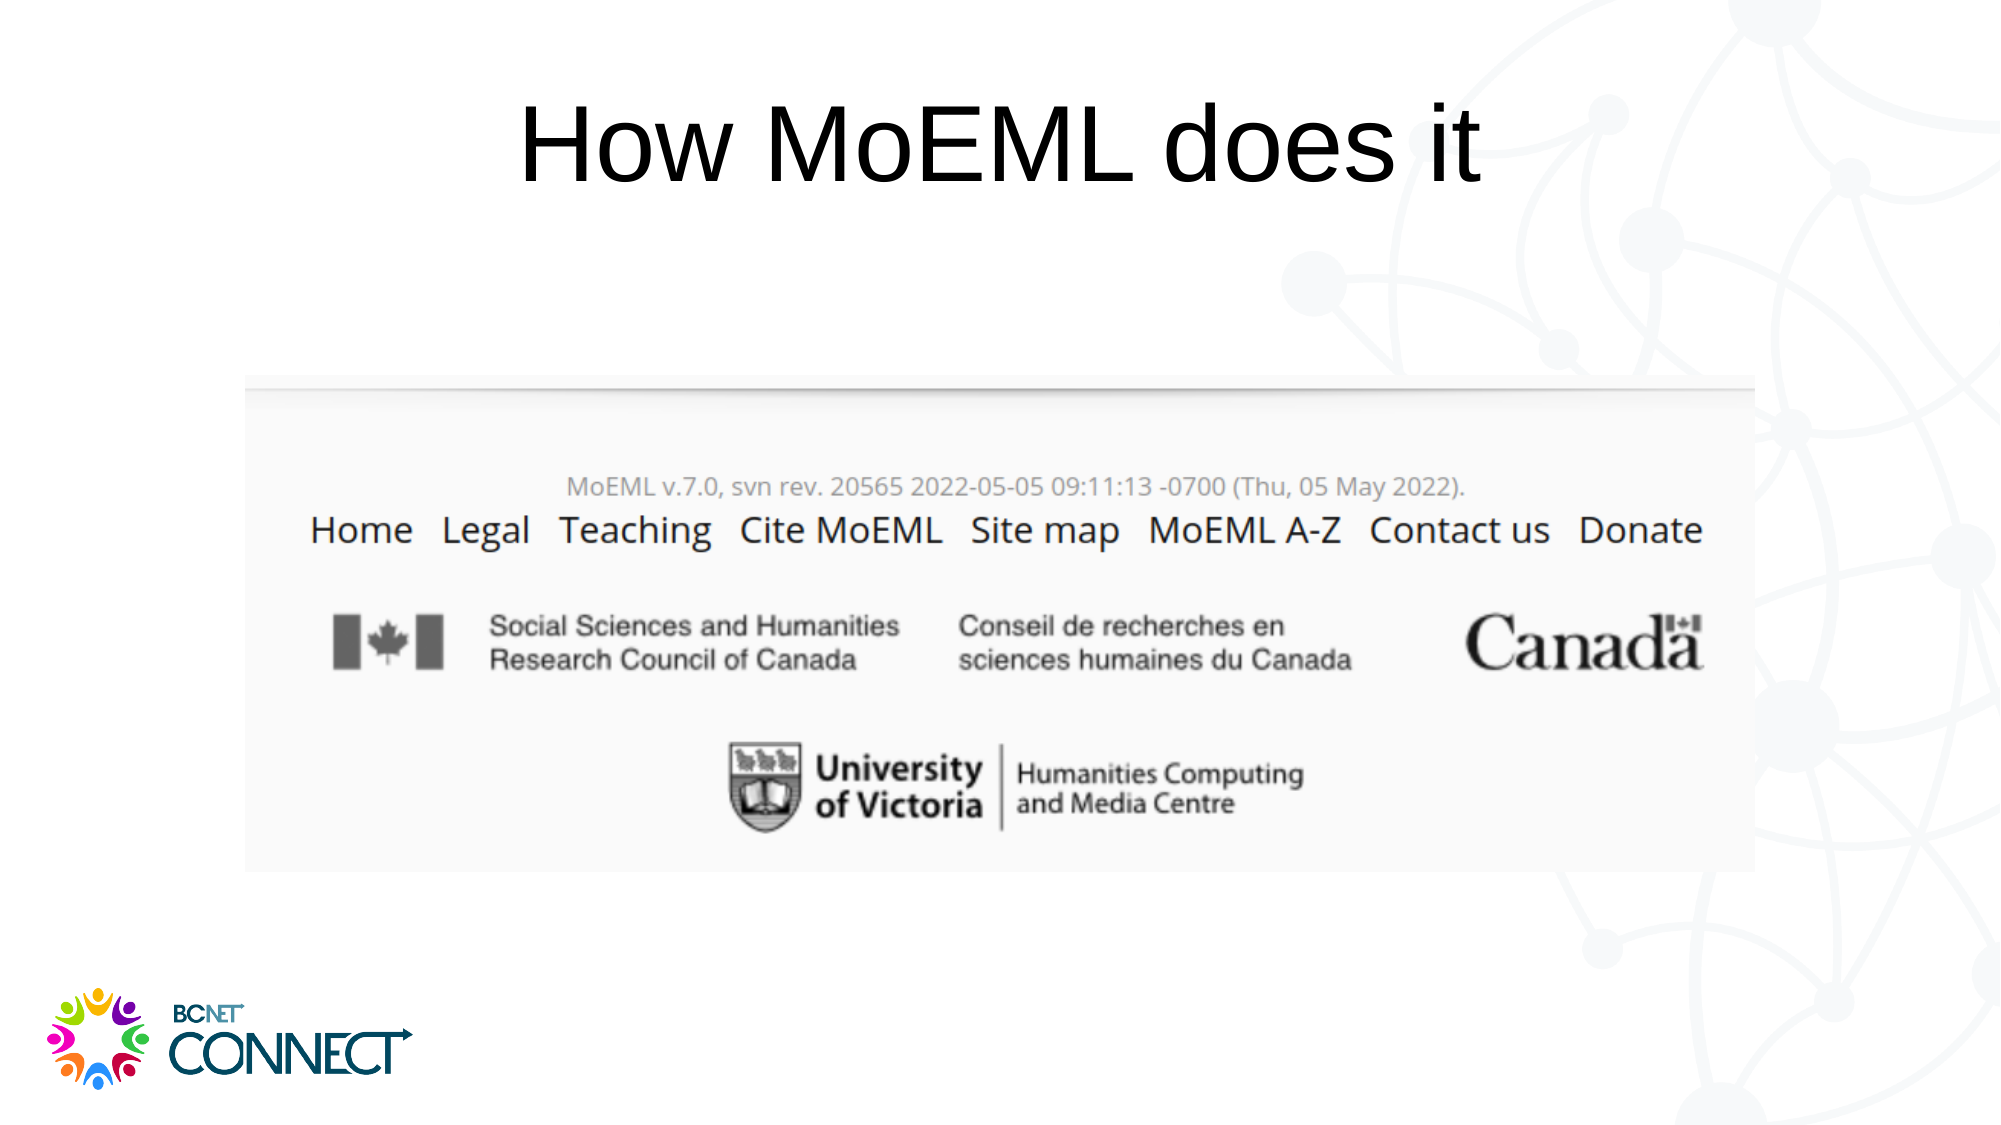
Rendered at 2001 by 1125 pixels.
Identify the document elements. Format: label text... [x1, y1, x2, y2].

picture [244, 0, 2000, 1125]
picture [47, 988, 413, 1090]
title How MoEML does it [99, 44, 1900, 233]
